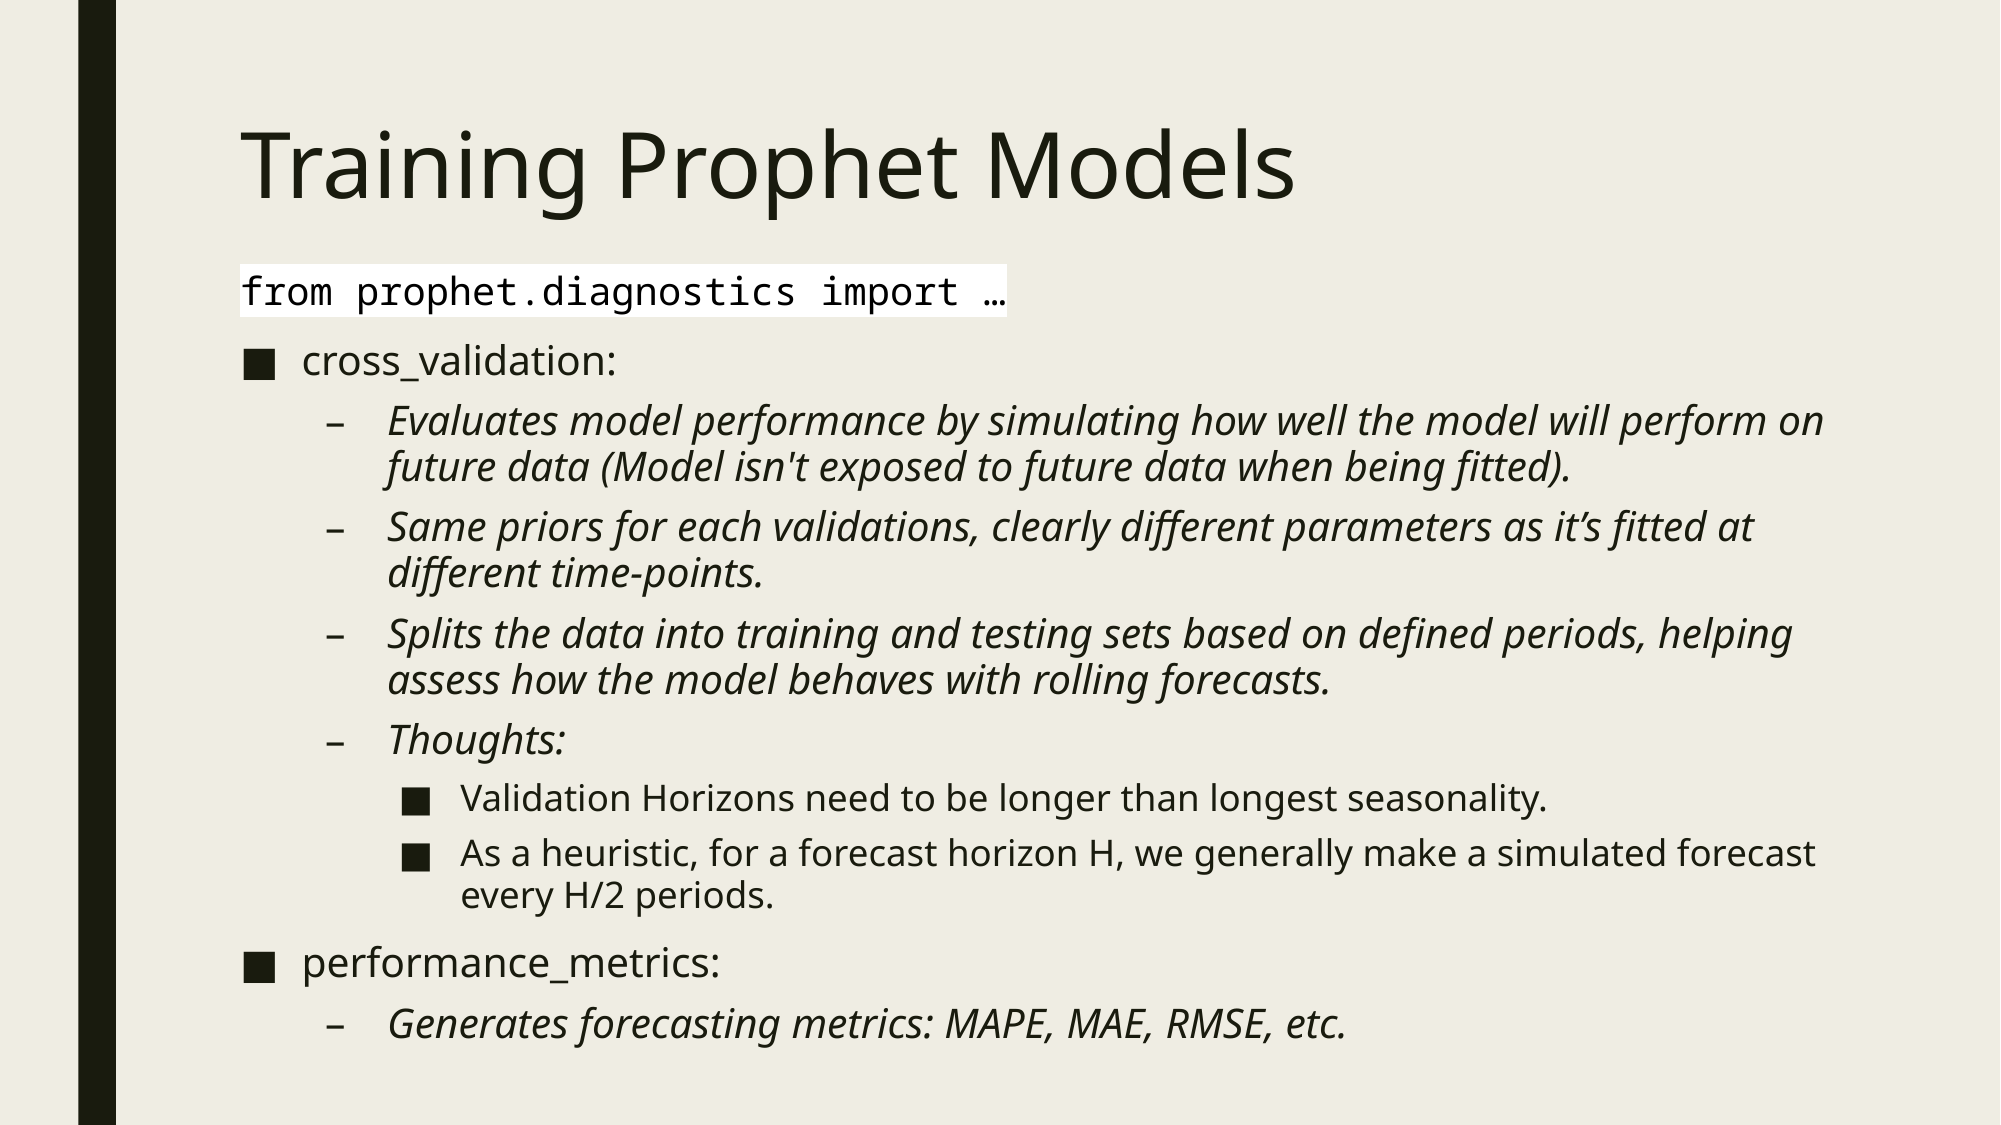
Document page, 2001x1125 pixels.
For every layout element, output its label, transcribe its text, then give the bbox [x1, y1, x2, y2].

title Training Prophet Models [225, 112, 1800, 239]
list from prophet.diagnostics import … cross_validation: Evaluates model performance by simulating how well the model will perform on future data (Model isn't exposed to future data when being fitted). Same priors for each validations, clearly different parameters as it’s fitted at different time-points. Splits the data into training and testing sets based on defined periods, helping assess how the model behaves with rolling forecasts. Thoughts: Validation Horizons need to be longer than longest seasonality. As a heuristic, for a forecast horizon H, we generally make a simulated forecast every H/2 periods. performance_metrics: Generates forecasting metrics: MAPE, MAE, RMSE, etc. [225, 262, 1928, 1058]
